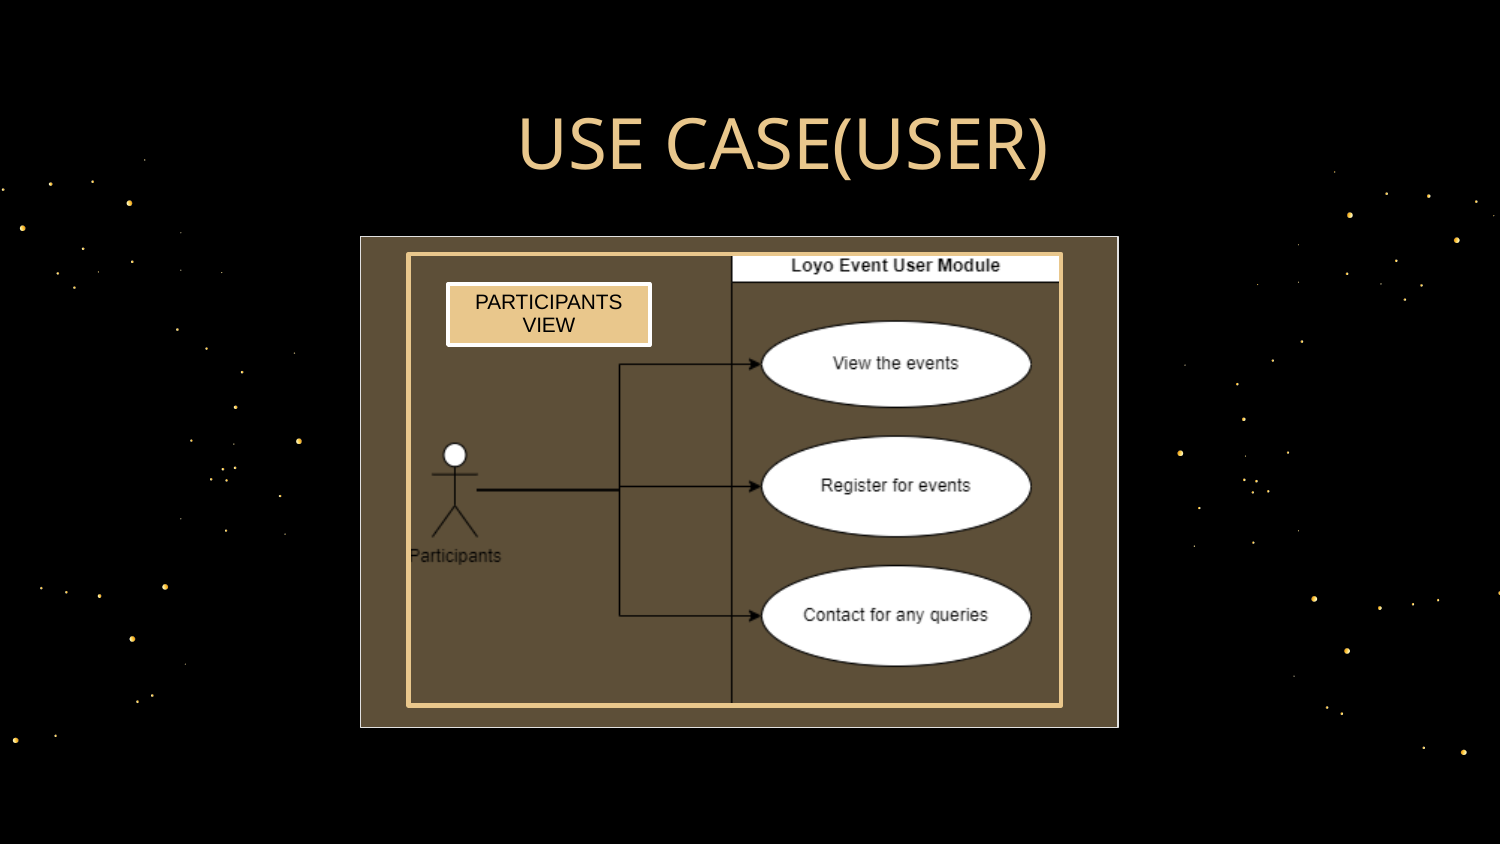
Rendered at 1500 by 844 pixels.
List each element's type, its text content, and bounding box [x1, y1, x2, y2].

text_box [322, 198, 1157, 728]
title USE CASE(USER) [436, 74, 1064, 197]
picture [0, 159, 302, 743]
picture [1177, 171, 1500, 755]
